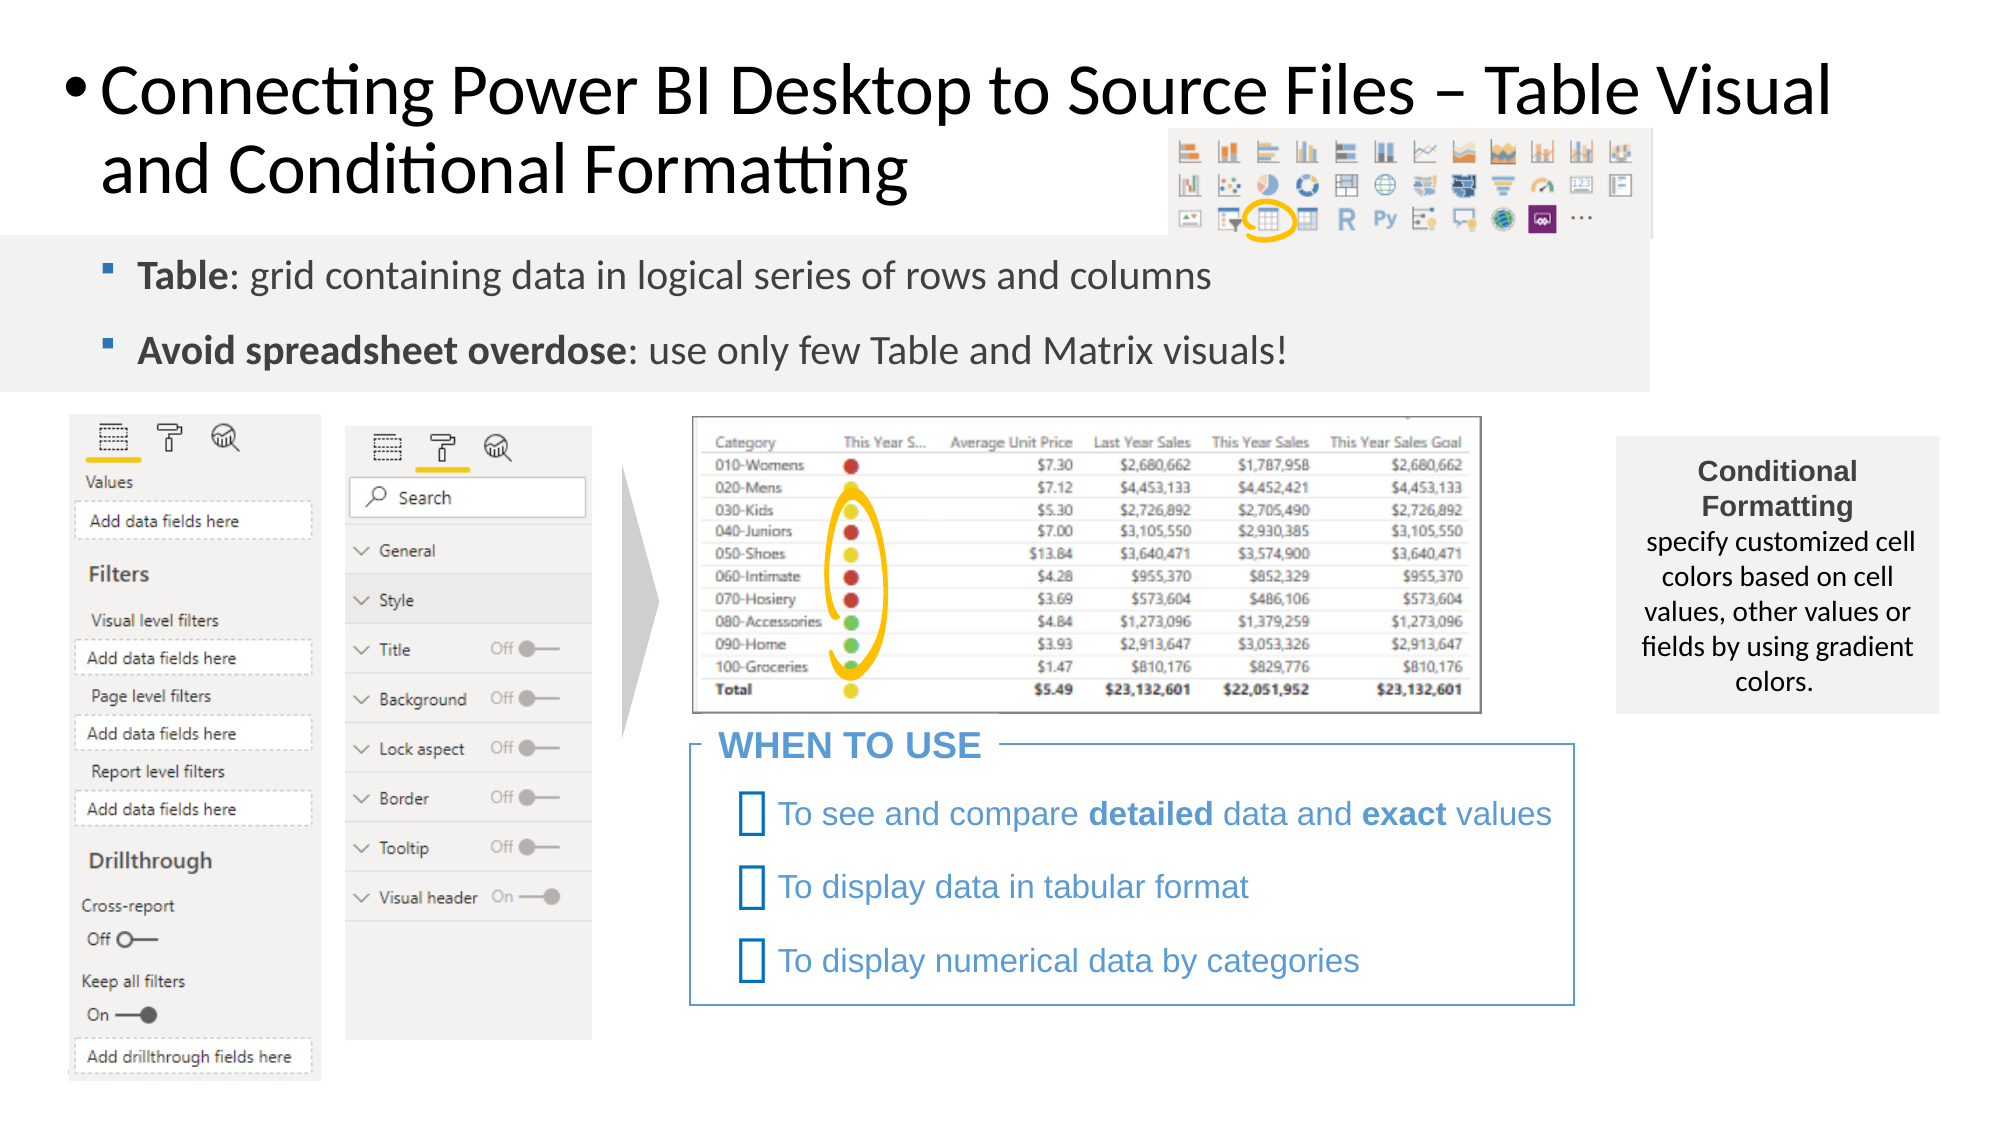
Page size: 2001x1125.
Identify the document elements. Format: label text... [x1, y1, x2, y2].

picture [692, 416, 1482, 713]
text_box [0, 234, 1253, 393]
picture [69, 414, 321, 1081]
list Connecting Power BI Desktop to Source Files – Table Visual and Conditional Formatting [48, 43, 1972, 218]
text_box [689, 713, 1575, 1006]
picture [345, 426, 592, 1040]
text_box Conditional Formatting specify customized cell colors based on cell values, other values or fields by using gradient colors. [1615, 434, 1940, 715]
footer Confidential - Client [39, 1051, 303, 1090]
text_box [621, 464, 661, 739]
text_box Table: grid containing data in logical series of rows and columns Avoid spreadsheet overdose: use only few Table and Matrix visuals! [85, 240, 1575, 1081]
text_box [1278, 239, 1651, 393]
picture [1168, 128, 1653, 239]
